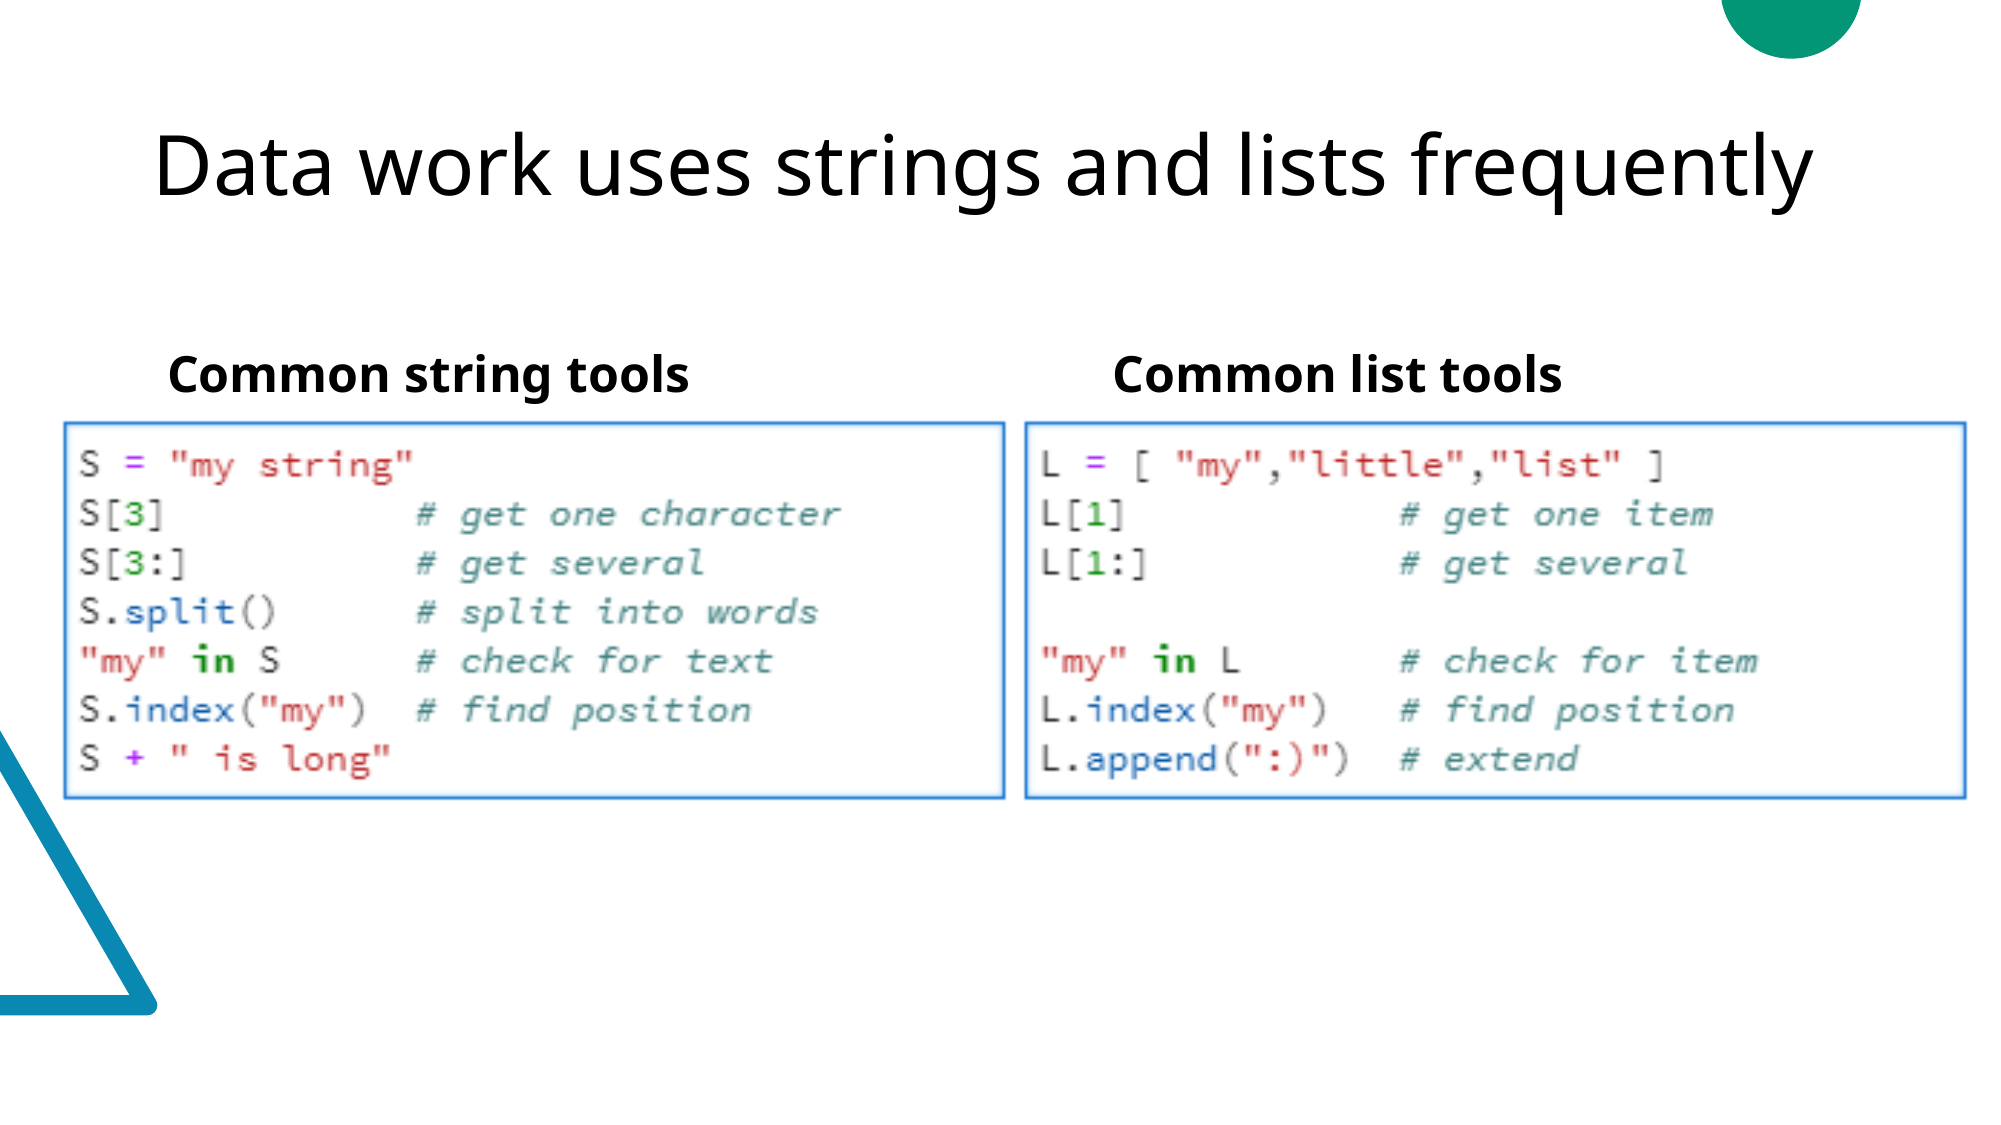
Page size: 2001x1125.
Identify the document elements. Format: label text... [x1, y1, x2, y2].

title Data work uses strings and lists frequently [137, 59, 1863, 278]
list Common string tools [152, 275, 999, 411]
list Common list tools [1097, 275, 1878, 411]
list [53, 411, 1014, 809]
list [1014, 411, 1979, 809]
